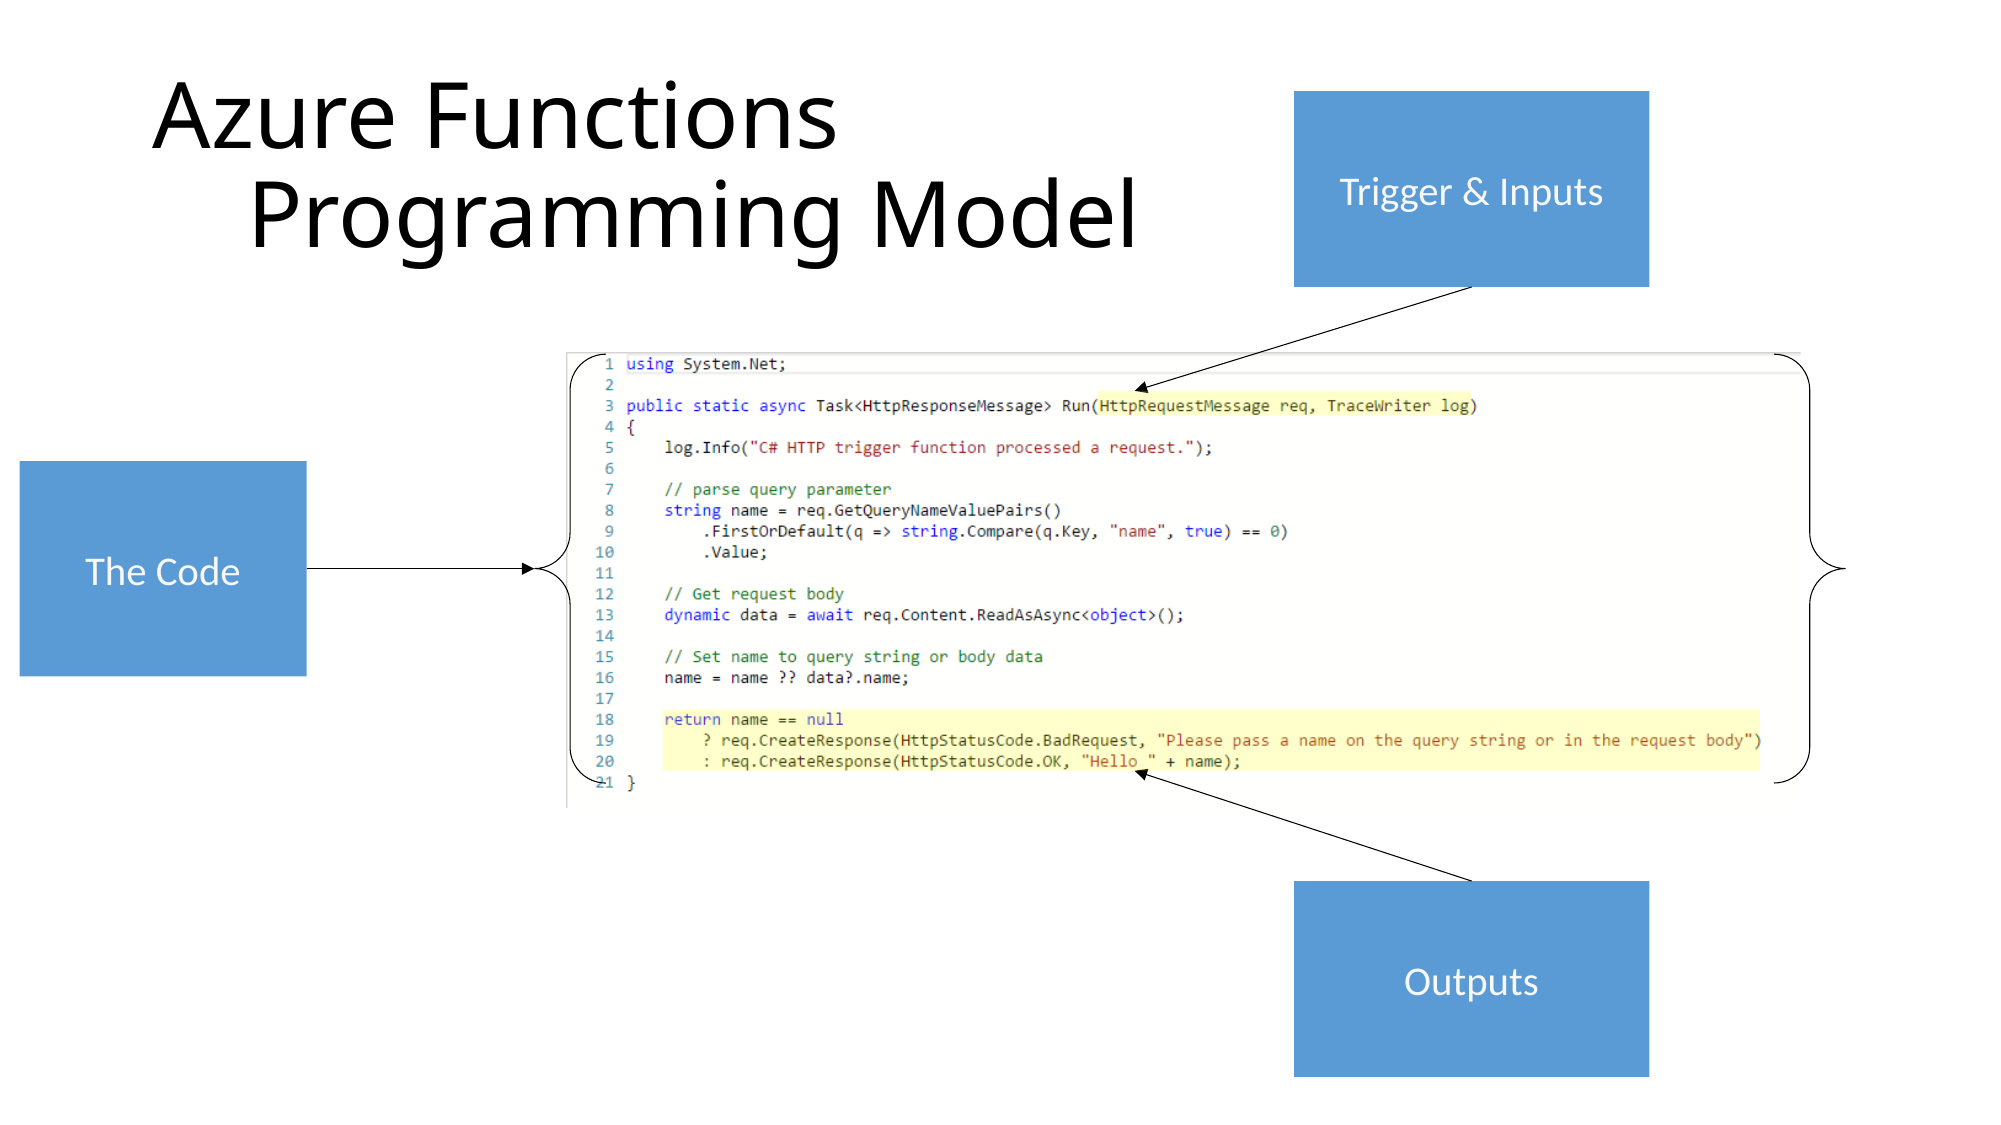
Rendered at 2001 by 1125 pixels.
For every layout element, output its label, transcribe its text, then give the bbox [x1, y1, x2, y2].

text_box Outputs [1293, 880, 1650, 1078]
text_box [535, 558, 558, 579]
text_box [1134, 286, 1472, 391]
text_box Trigger & Inputs [1293, 90, 1650, 288]
title Azure Functions Programming Model [137, 59, 1863, 278]
picture [558, 341, 1801, 808]
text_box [19, 461, 535, 677]
text_box [1801, 365, 1846, 772]
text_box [1134, 770, 1472, 882]
